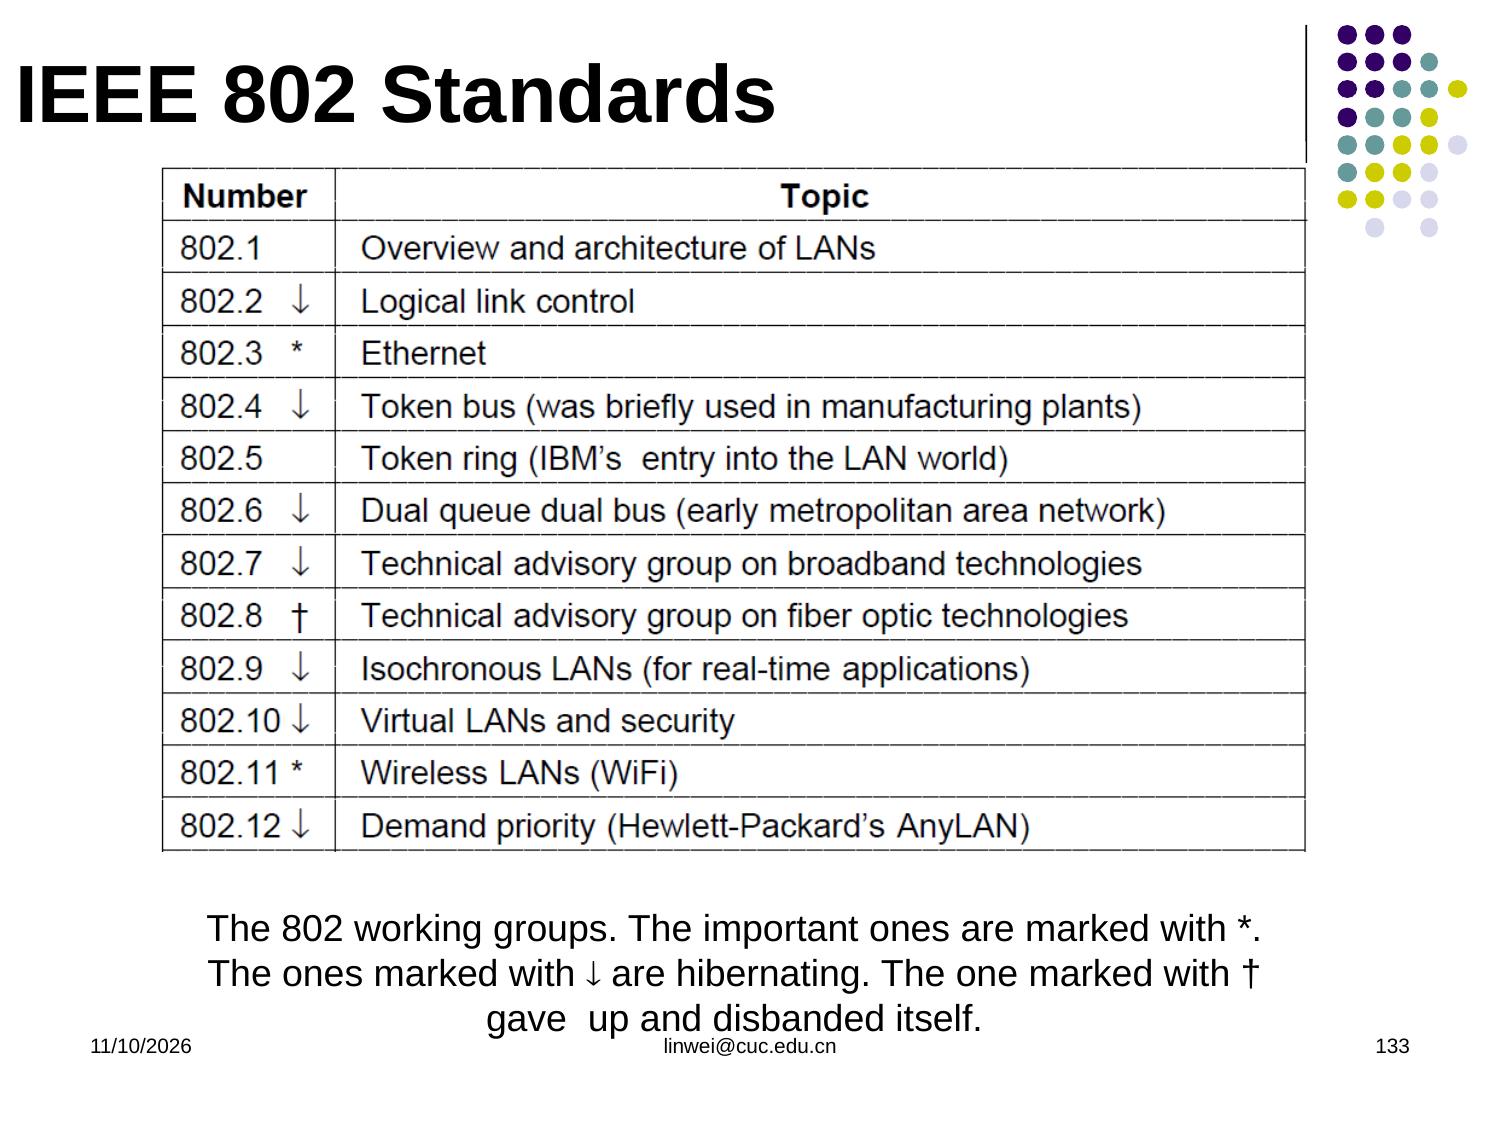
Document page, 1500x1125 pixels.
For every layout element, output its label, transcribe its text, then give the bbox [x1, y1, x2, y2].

footer linwei@cuc.edu.cn [512, 1047, 988, 1101]
picture [156, 163, 1313, 852]
text_box The 802 working groups. The important ones are marked with *. The ones marked with  are hibernating. The one marked with † gave up and disbanded itself. [156, 896, 1313, 1047]
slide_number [74, 1024, 426, 1101]
slide_number 133 [1074, 1024, 1426, 1101]
title IEEE 802 Standards [0, 0, 1500, 147]
